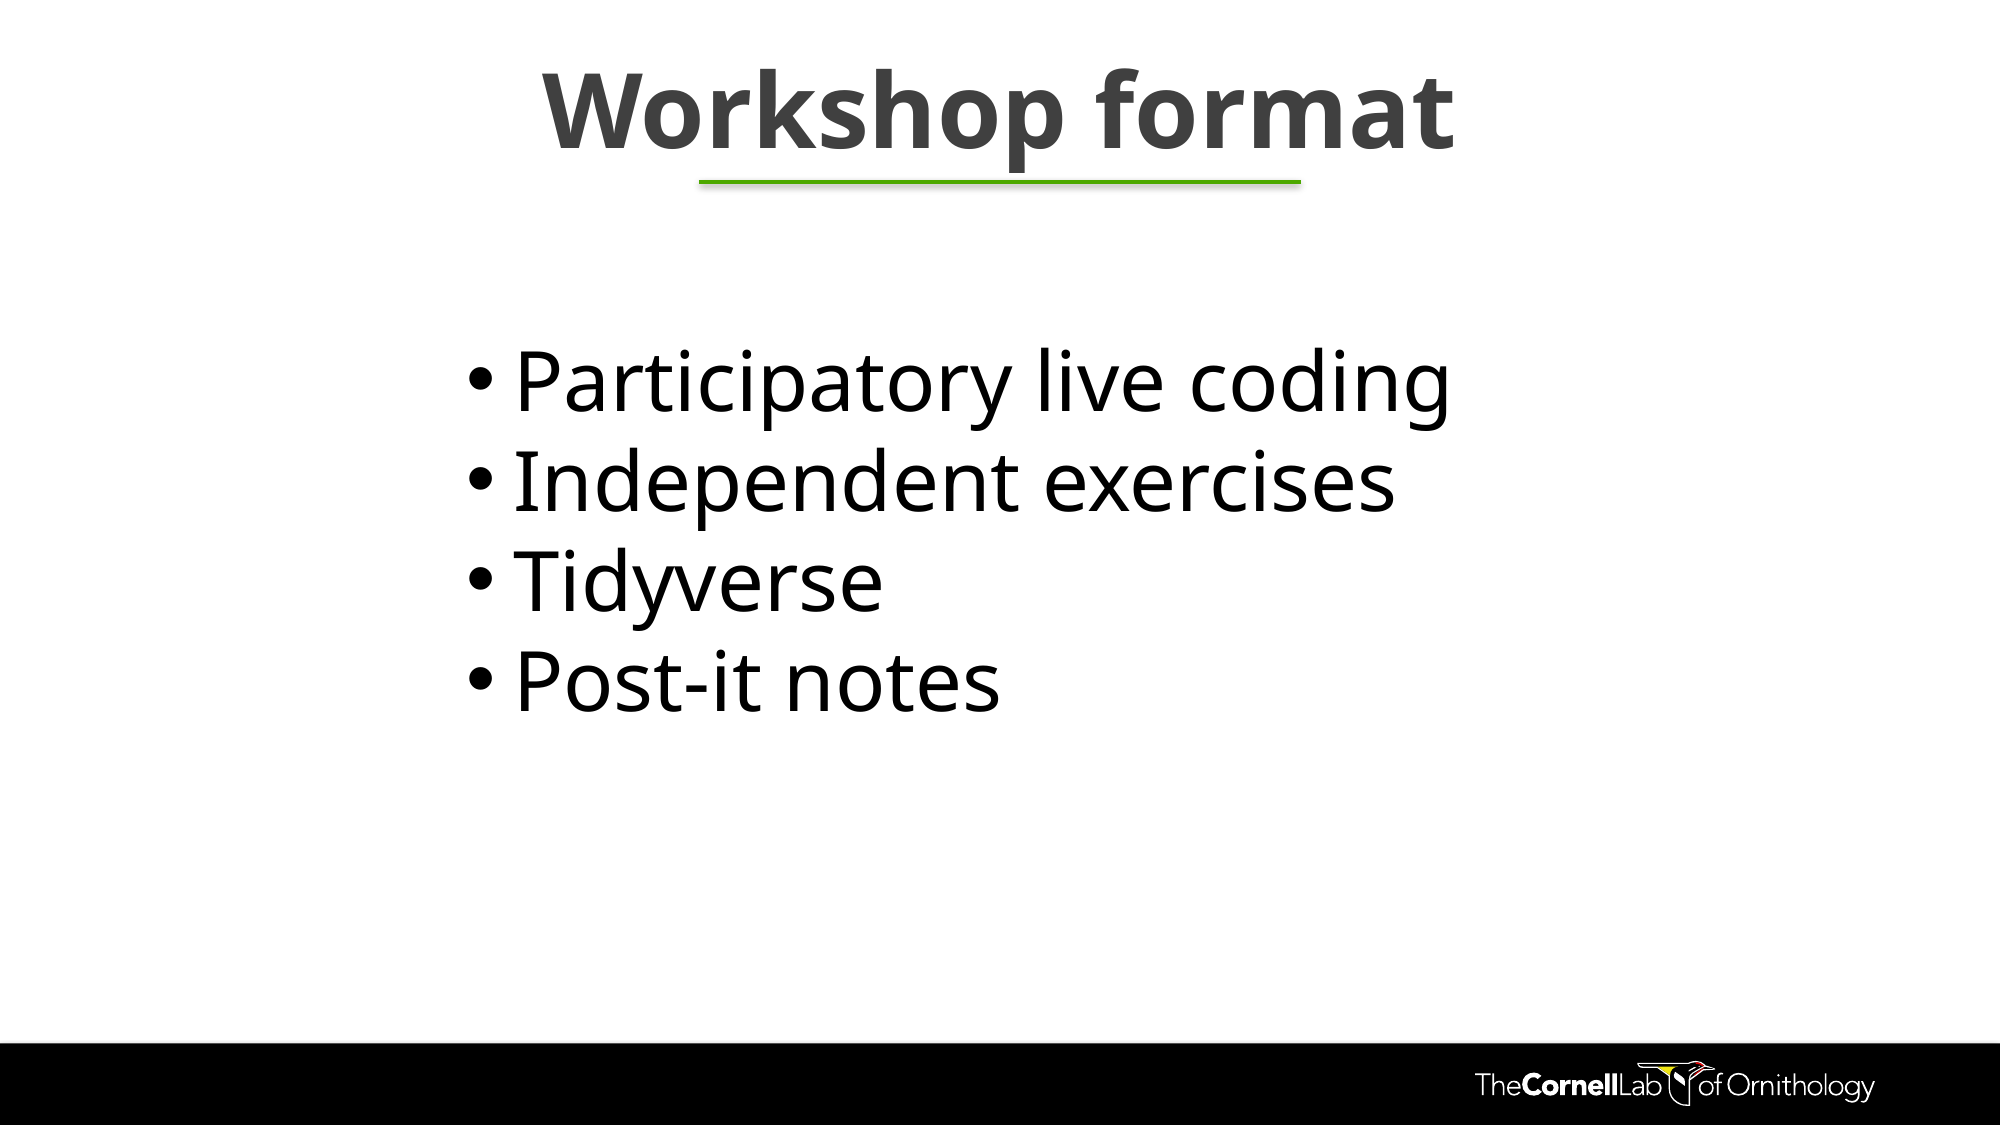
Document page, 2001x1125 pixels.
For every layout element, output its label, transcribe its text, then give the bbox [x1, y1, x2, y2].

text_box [0, 1043, 2000, 1125]
text_box Participatory live coding Independent exercises Tidyverse Post-it notes [451, 320, 1549, 736]
text_box Workshop format [300, 31, 1700, 183]
